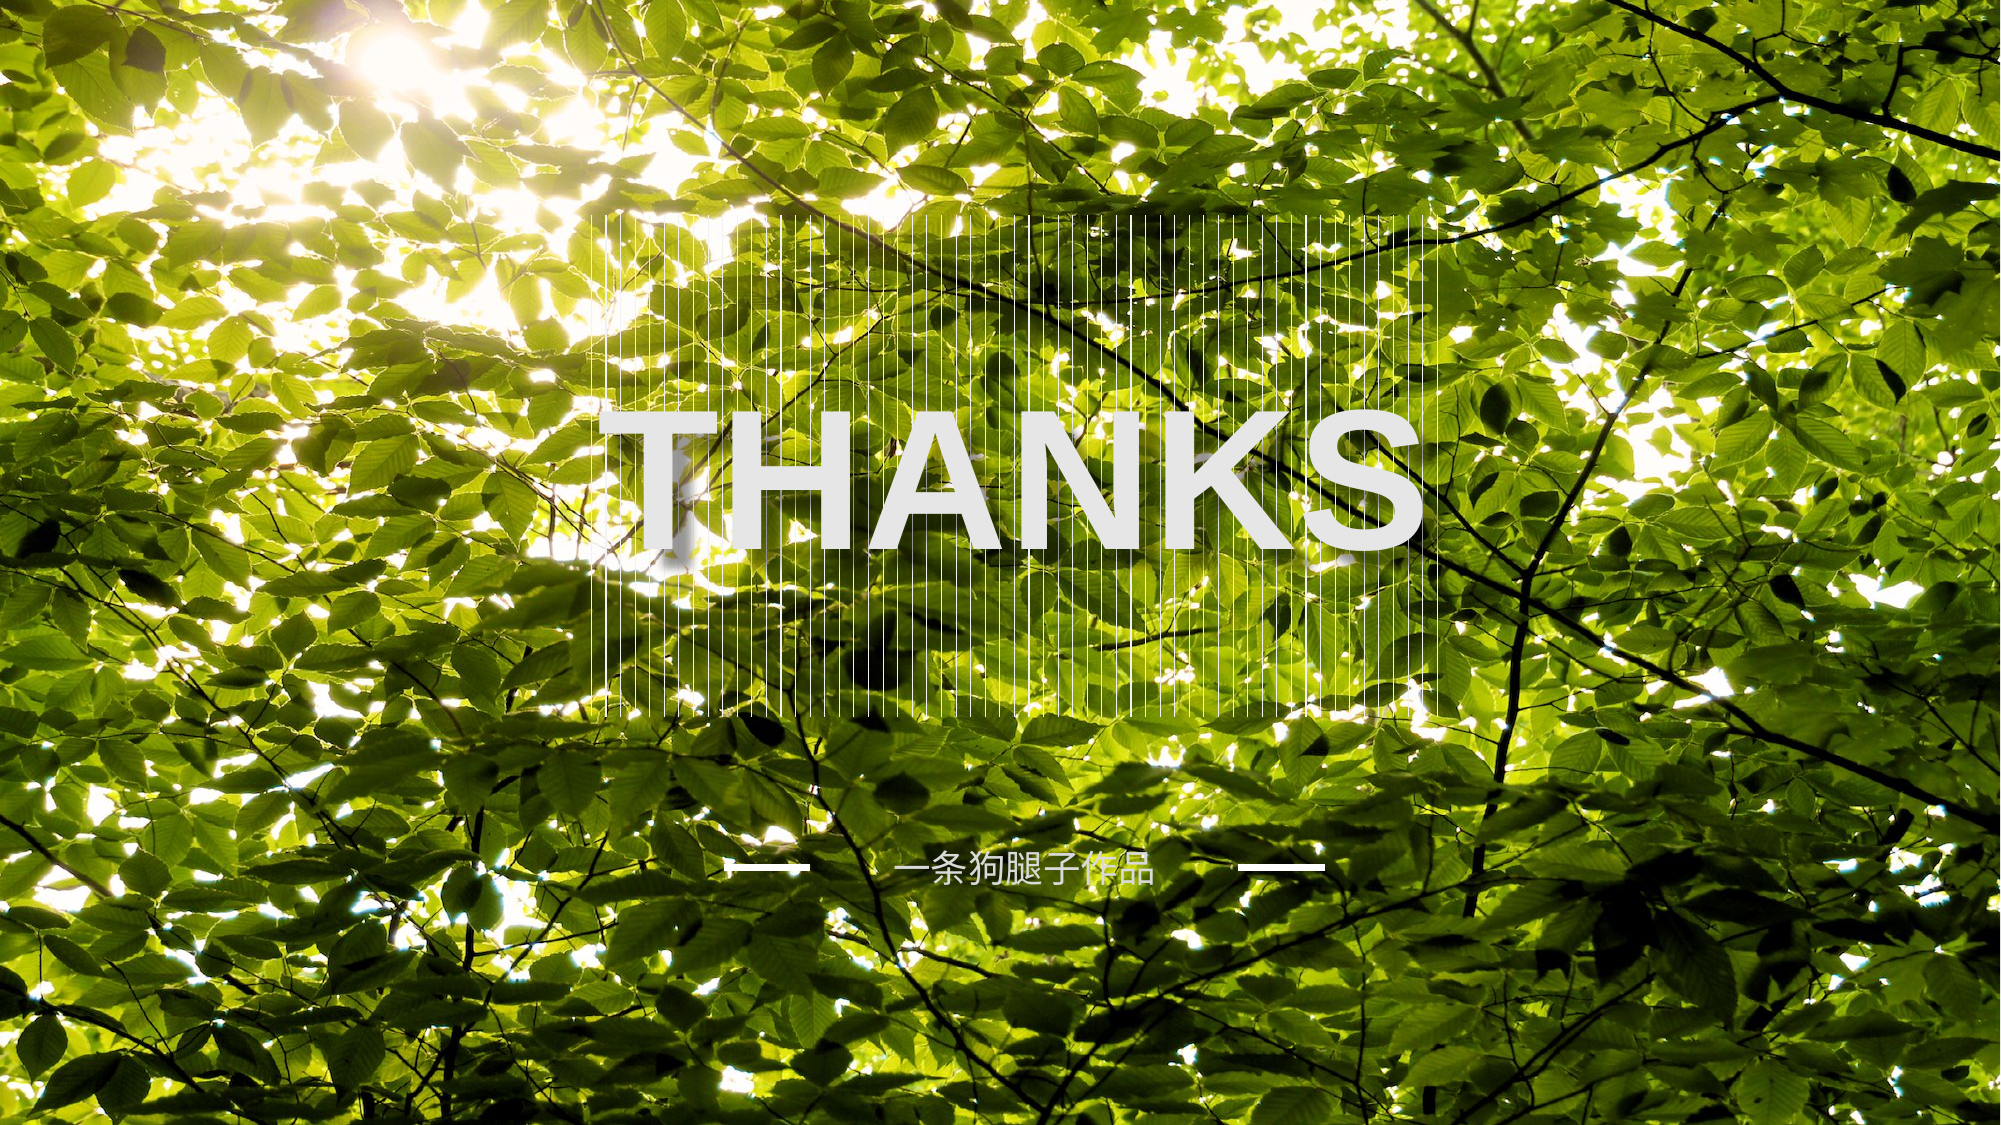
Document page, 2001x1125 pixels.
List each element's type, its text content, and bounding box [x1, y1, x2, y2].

text_box THANKS [538, 341, 591, 597]
text_box THANKS [1438, 341, 1491, 597]
picture [0, 0, 2001, 1125]
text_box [591, 214, 1438, 717]
text_box 一条狗腿子作品 [680, 837, 1368, 897]
